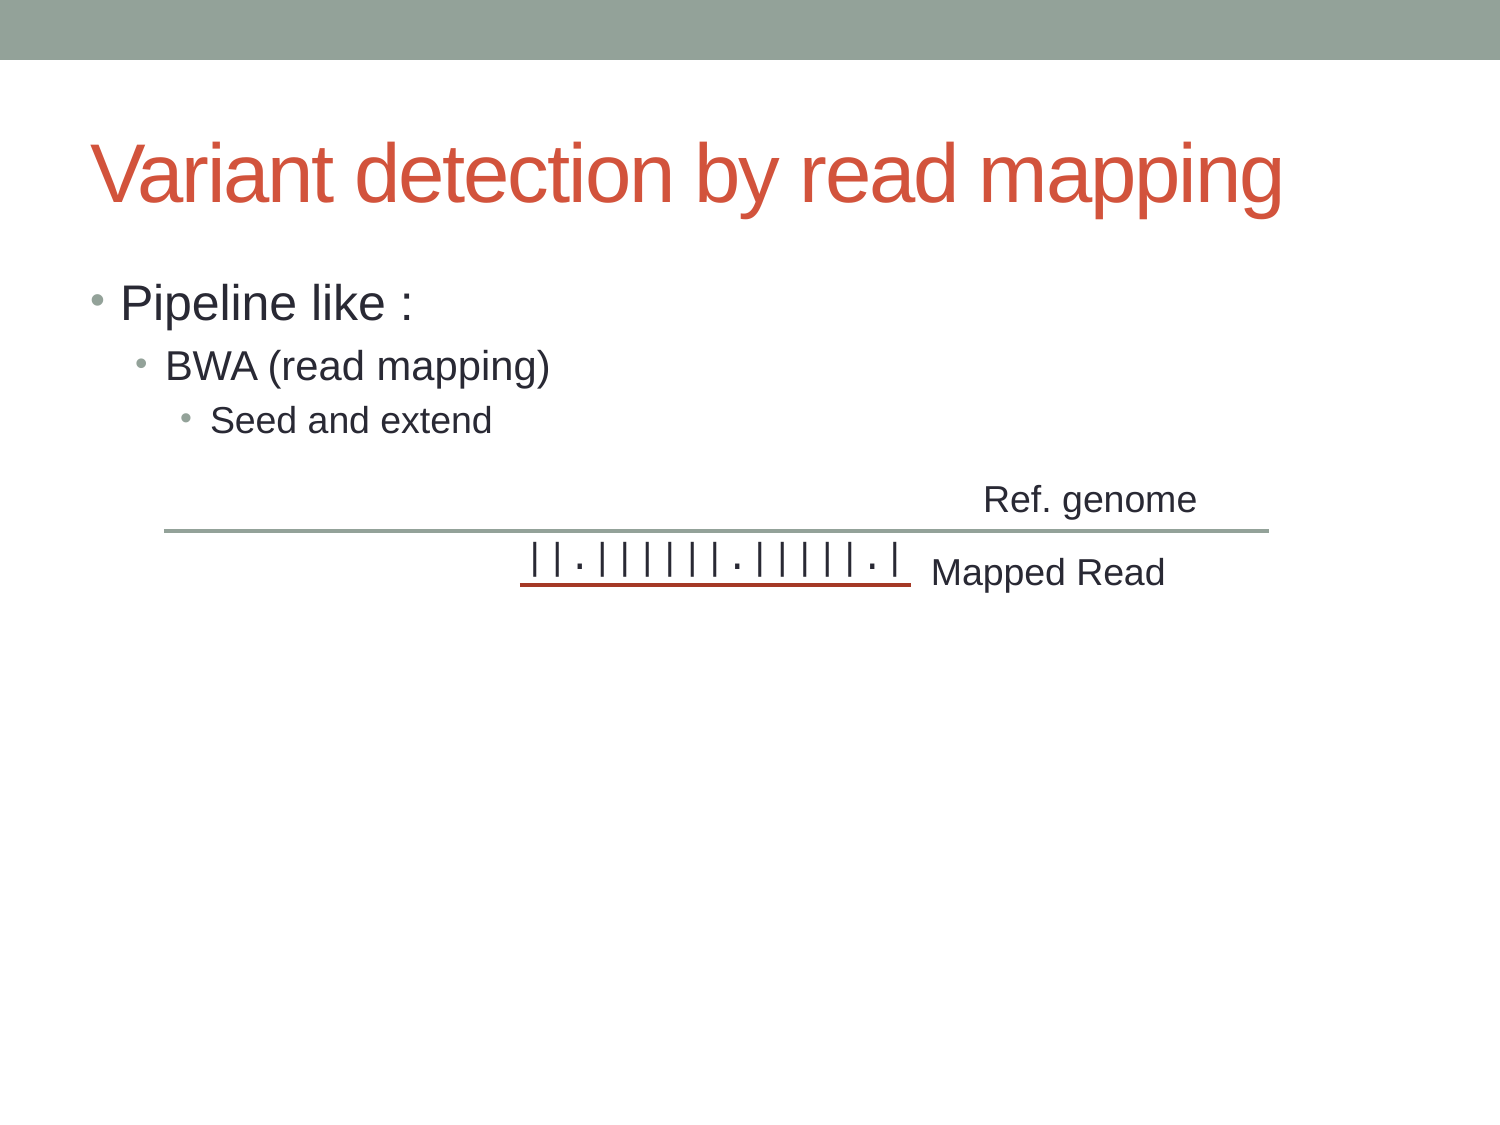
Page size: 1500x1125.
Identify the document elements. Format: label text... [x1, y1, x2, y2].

list Pipeline like : BWA (read mapping) Seed and extend [75, 262, 1425, 1063]
text_box Mapped Read [916, 540, 1378, 600]
title Variant detection by read mapping [75, 87, 1425, 250]
text_box Ref. genome [968, 467, 1430, 528]
text_box ||.||||||.|||||.| [508, 540, 970, 585]
text_box ||.||||||.|||||.| [508, 524, 970, 528]
